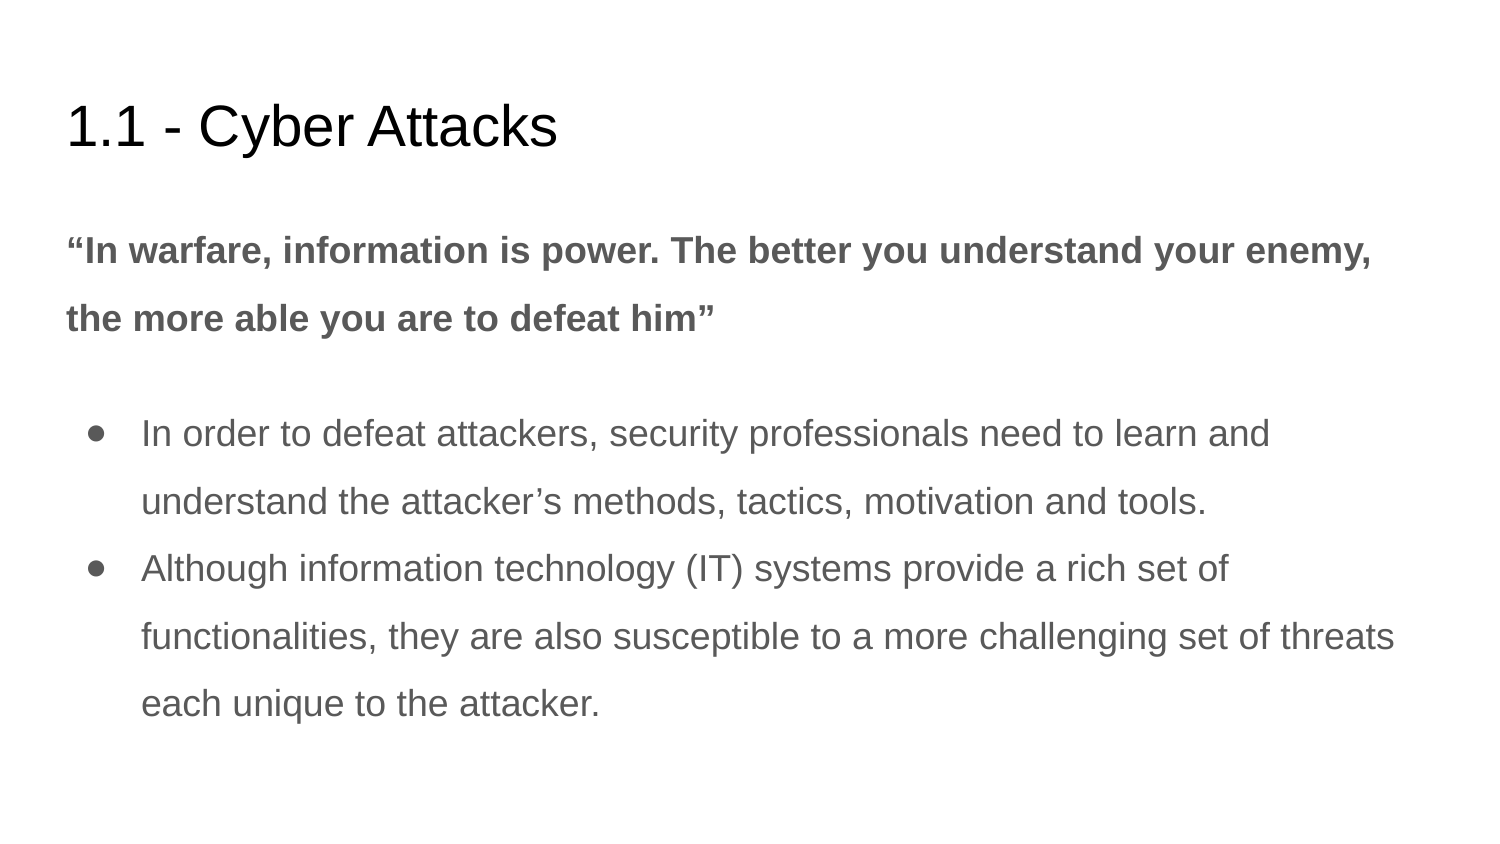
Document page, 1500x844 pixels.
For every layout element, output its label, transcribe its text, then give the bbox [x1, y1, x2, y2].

title 1.1 - Cyber Attacks [51, 72, 1449, 167]
list “In warfare, information is power. The better you understand your enemy, the more able you are to defeat him” In order to defeat attackers, security professionals need to learn and understand the attacker’s methods, tactics, motivation and tools. Although information technology (IT) systems provide a rich set of functionalities, they are also susceptible to a more challenging set of threats each unique to the attacker. [51, 189, 1449, 750]
